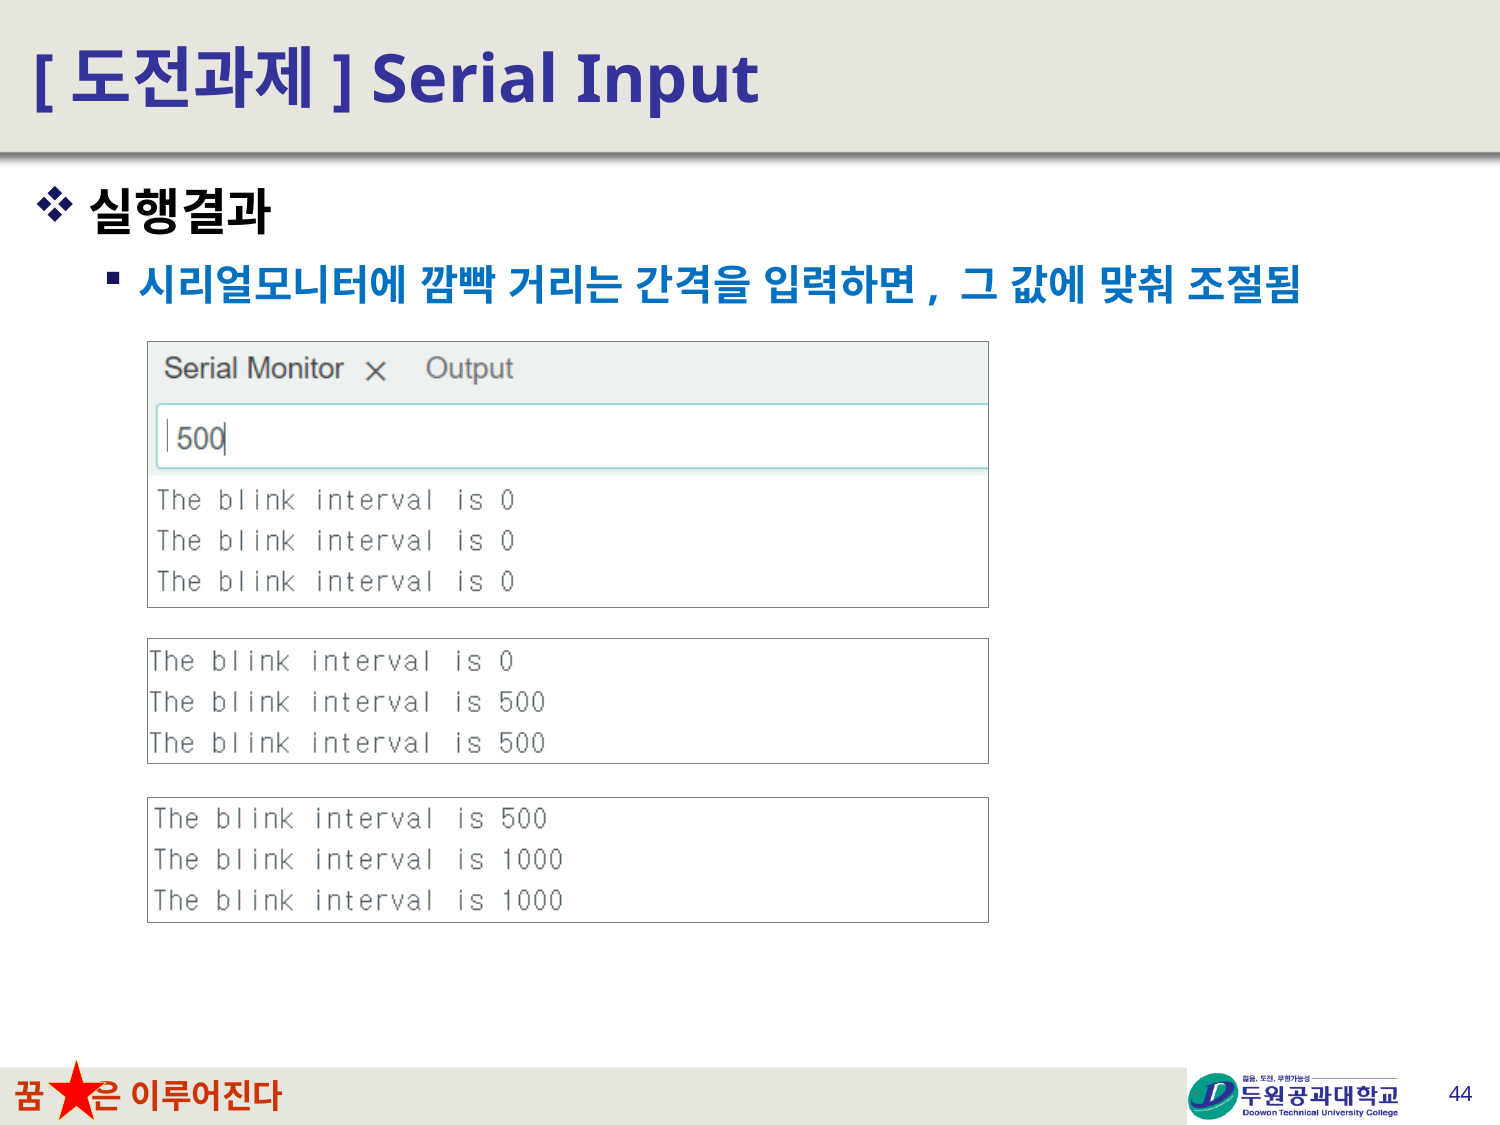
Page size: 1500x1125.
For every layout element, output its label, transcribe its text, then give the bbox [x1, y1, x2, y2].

picture [100, 1085, 113, 1090]
slide_number 44 [1399, 1071, 1488, 1119]
picture [0, 0, 1500, 173]
picture [0, 1066, 1400, 1125]
list 실행결과 시리얼모니터에 깜빡 거리는 간격을 입력하면, 그 값에 맞춰 조절됨 [17, 160, 1487, 1067]
picture [147, 797, 989, 924]
picture [147, 637, 989, 764]
title [도전과제] Serial Input [17, 8, 1483, 142]
picture [147, 341, 989, 608]
